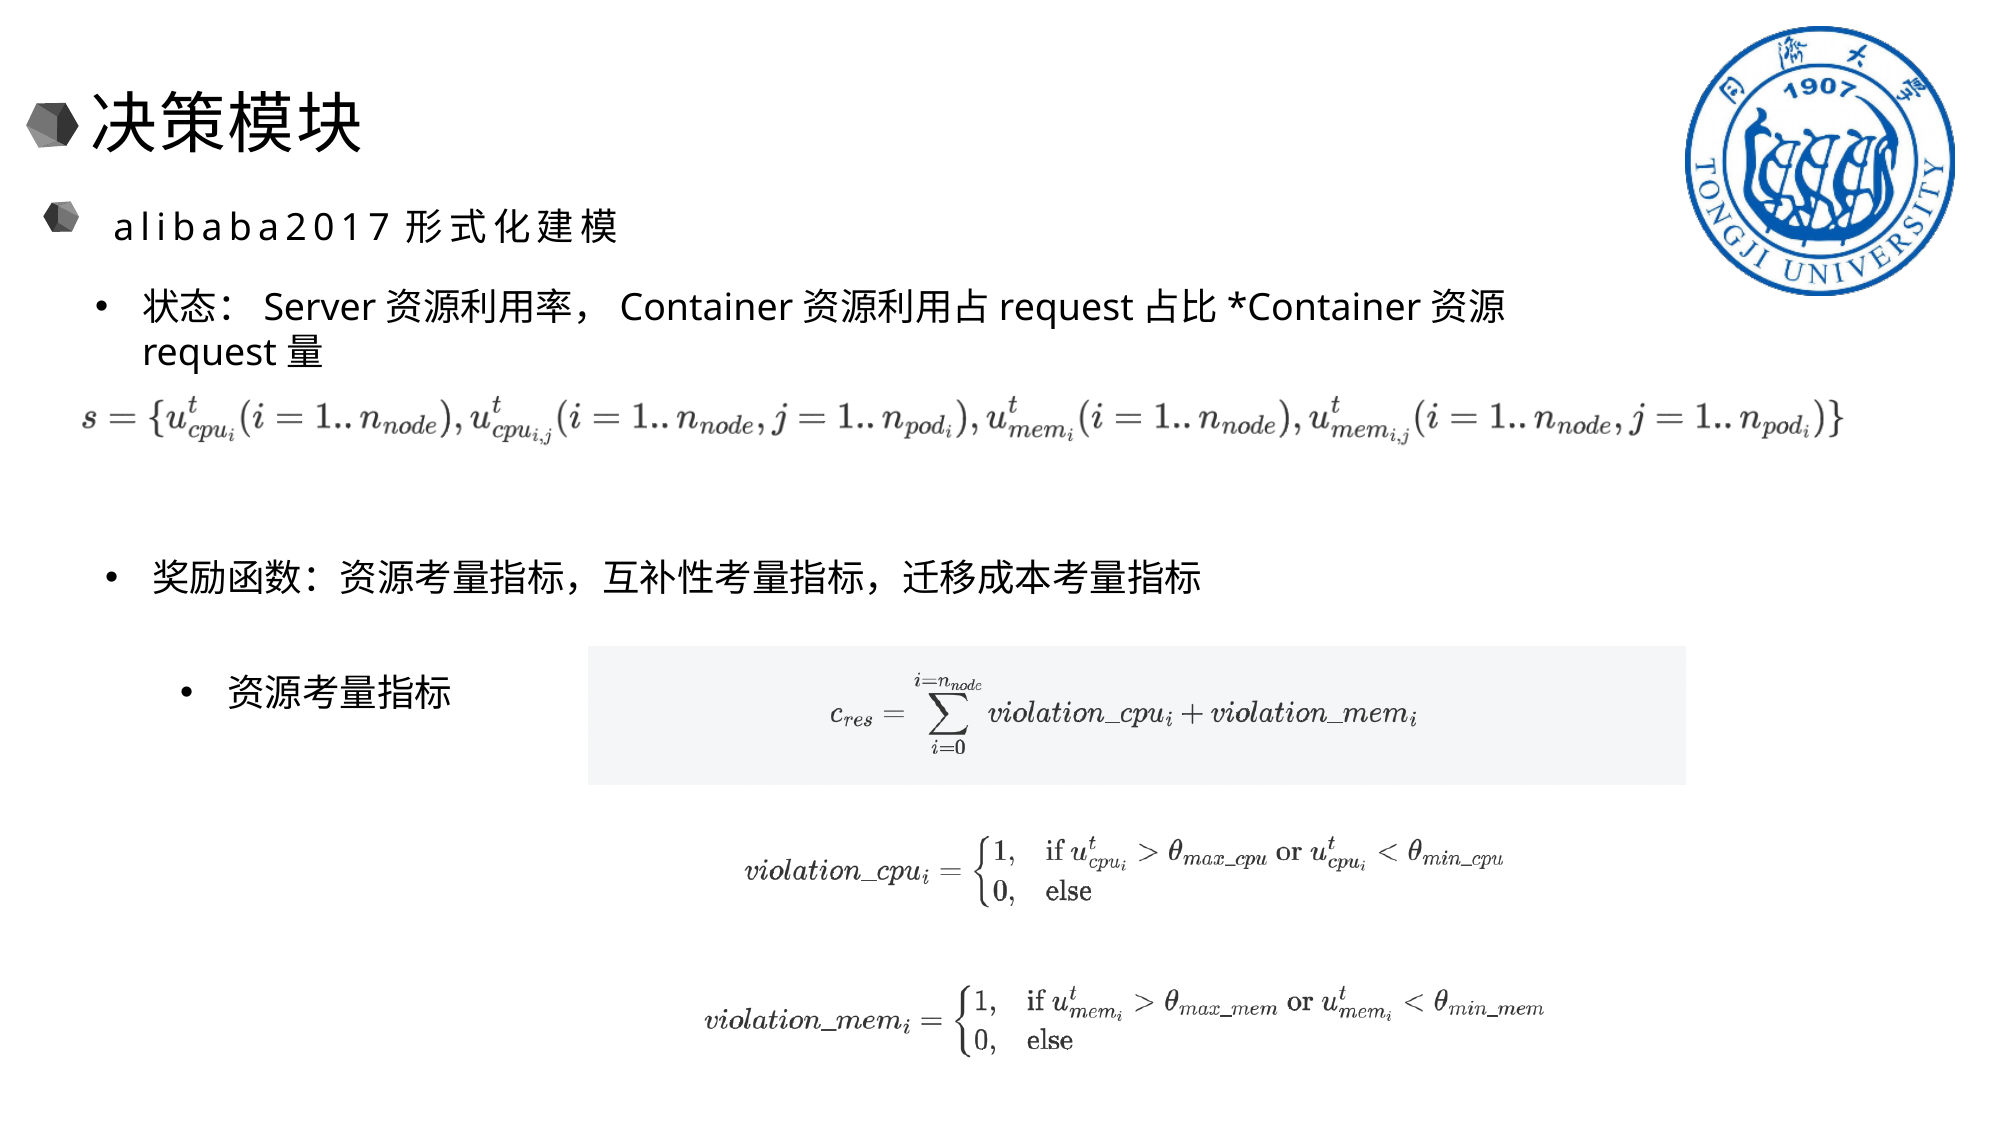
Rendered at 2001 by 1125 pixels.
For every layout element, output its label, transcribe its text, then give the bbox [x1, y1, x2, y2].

picture [587, 643, 1686, 1070]
text_box 决策模块 [83, 72, 1456, 168]
picture [1684, 26, 1955, 297]
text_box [43, 201, 80, 233]
text_box 状态：Server资源利用率，Container资源利用占request占比*Container资源request量 [87, 275, 1617, 354]
text_box 奖励函数：资源考量指标，互补性考量指标，迁移成本考量指标 资源考量指标 [97, 501, 1627, 722]
text_box alibaba2017形式化建模 [105, 181, 656, 256]
picture [52, 354, 1911, 483]
